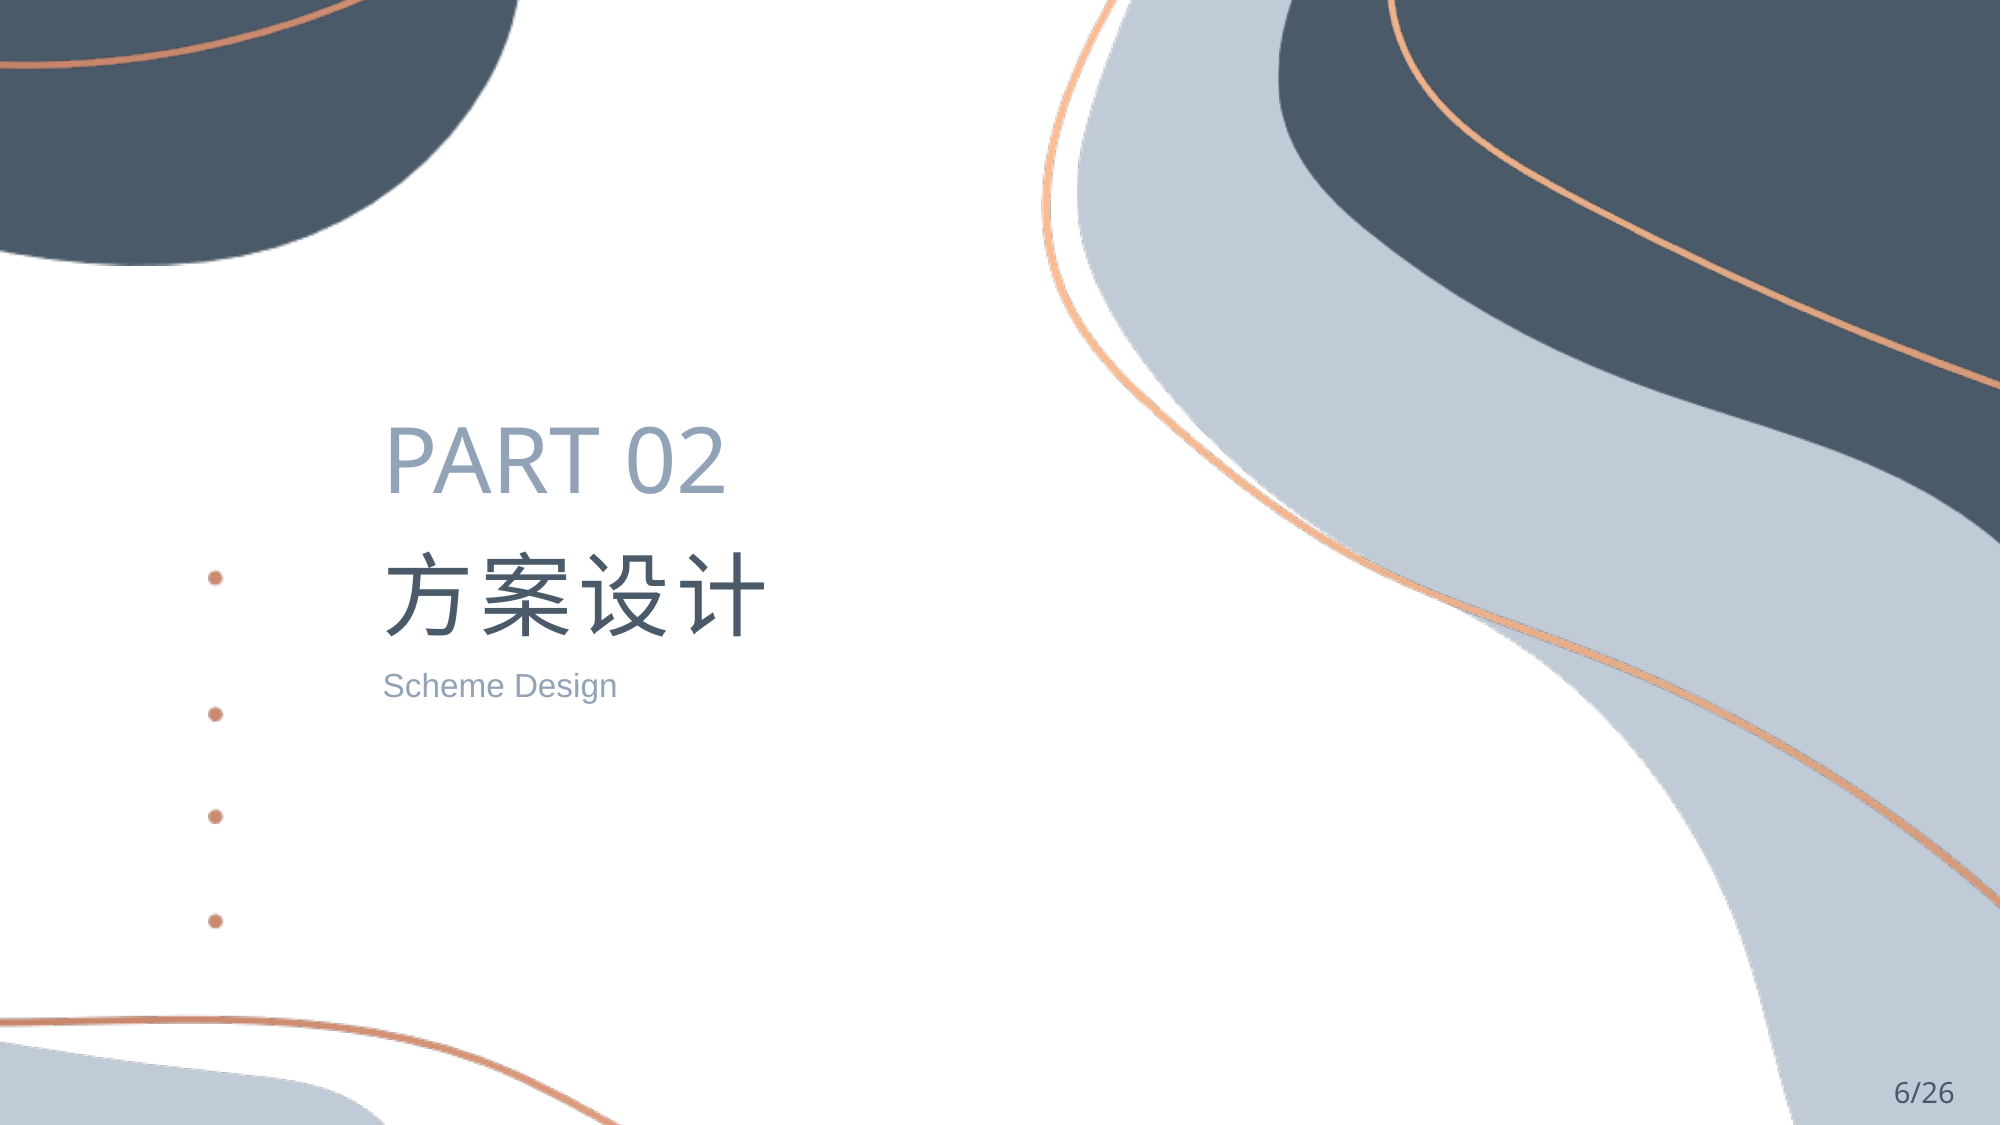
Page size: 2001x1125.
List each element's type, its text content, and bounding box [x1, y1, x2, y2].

text_box PART 02 [367, 394, 833, 520]
picture [0, 0, 2000, 1125]
text_box 6/26 [1833, 1066, 1970, 1125]
text_box 方案设计 [367, 530, 790, 656]
text_box Scheme Design [367, 656, 1012, 712]
